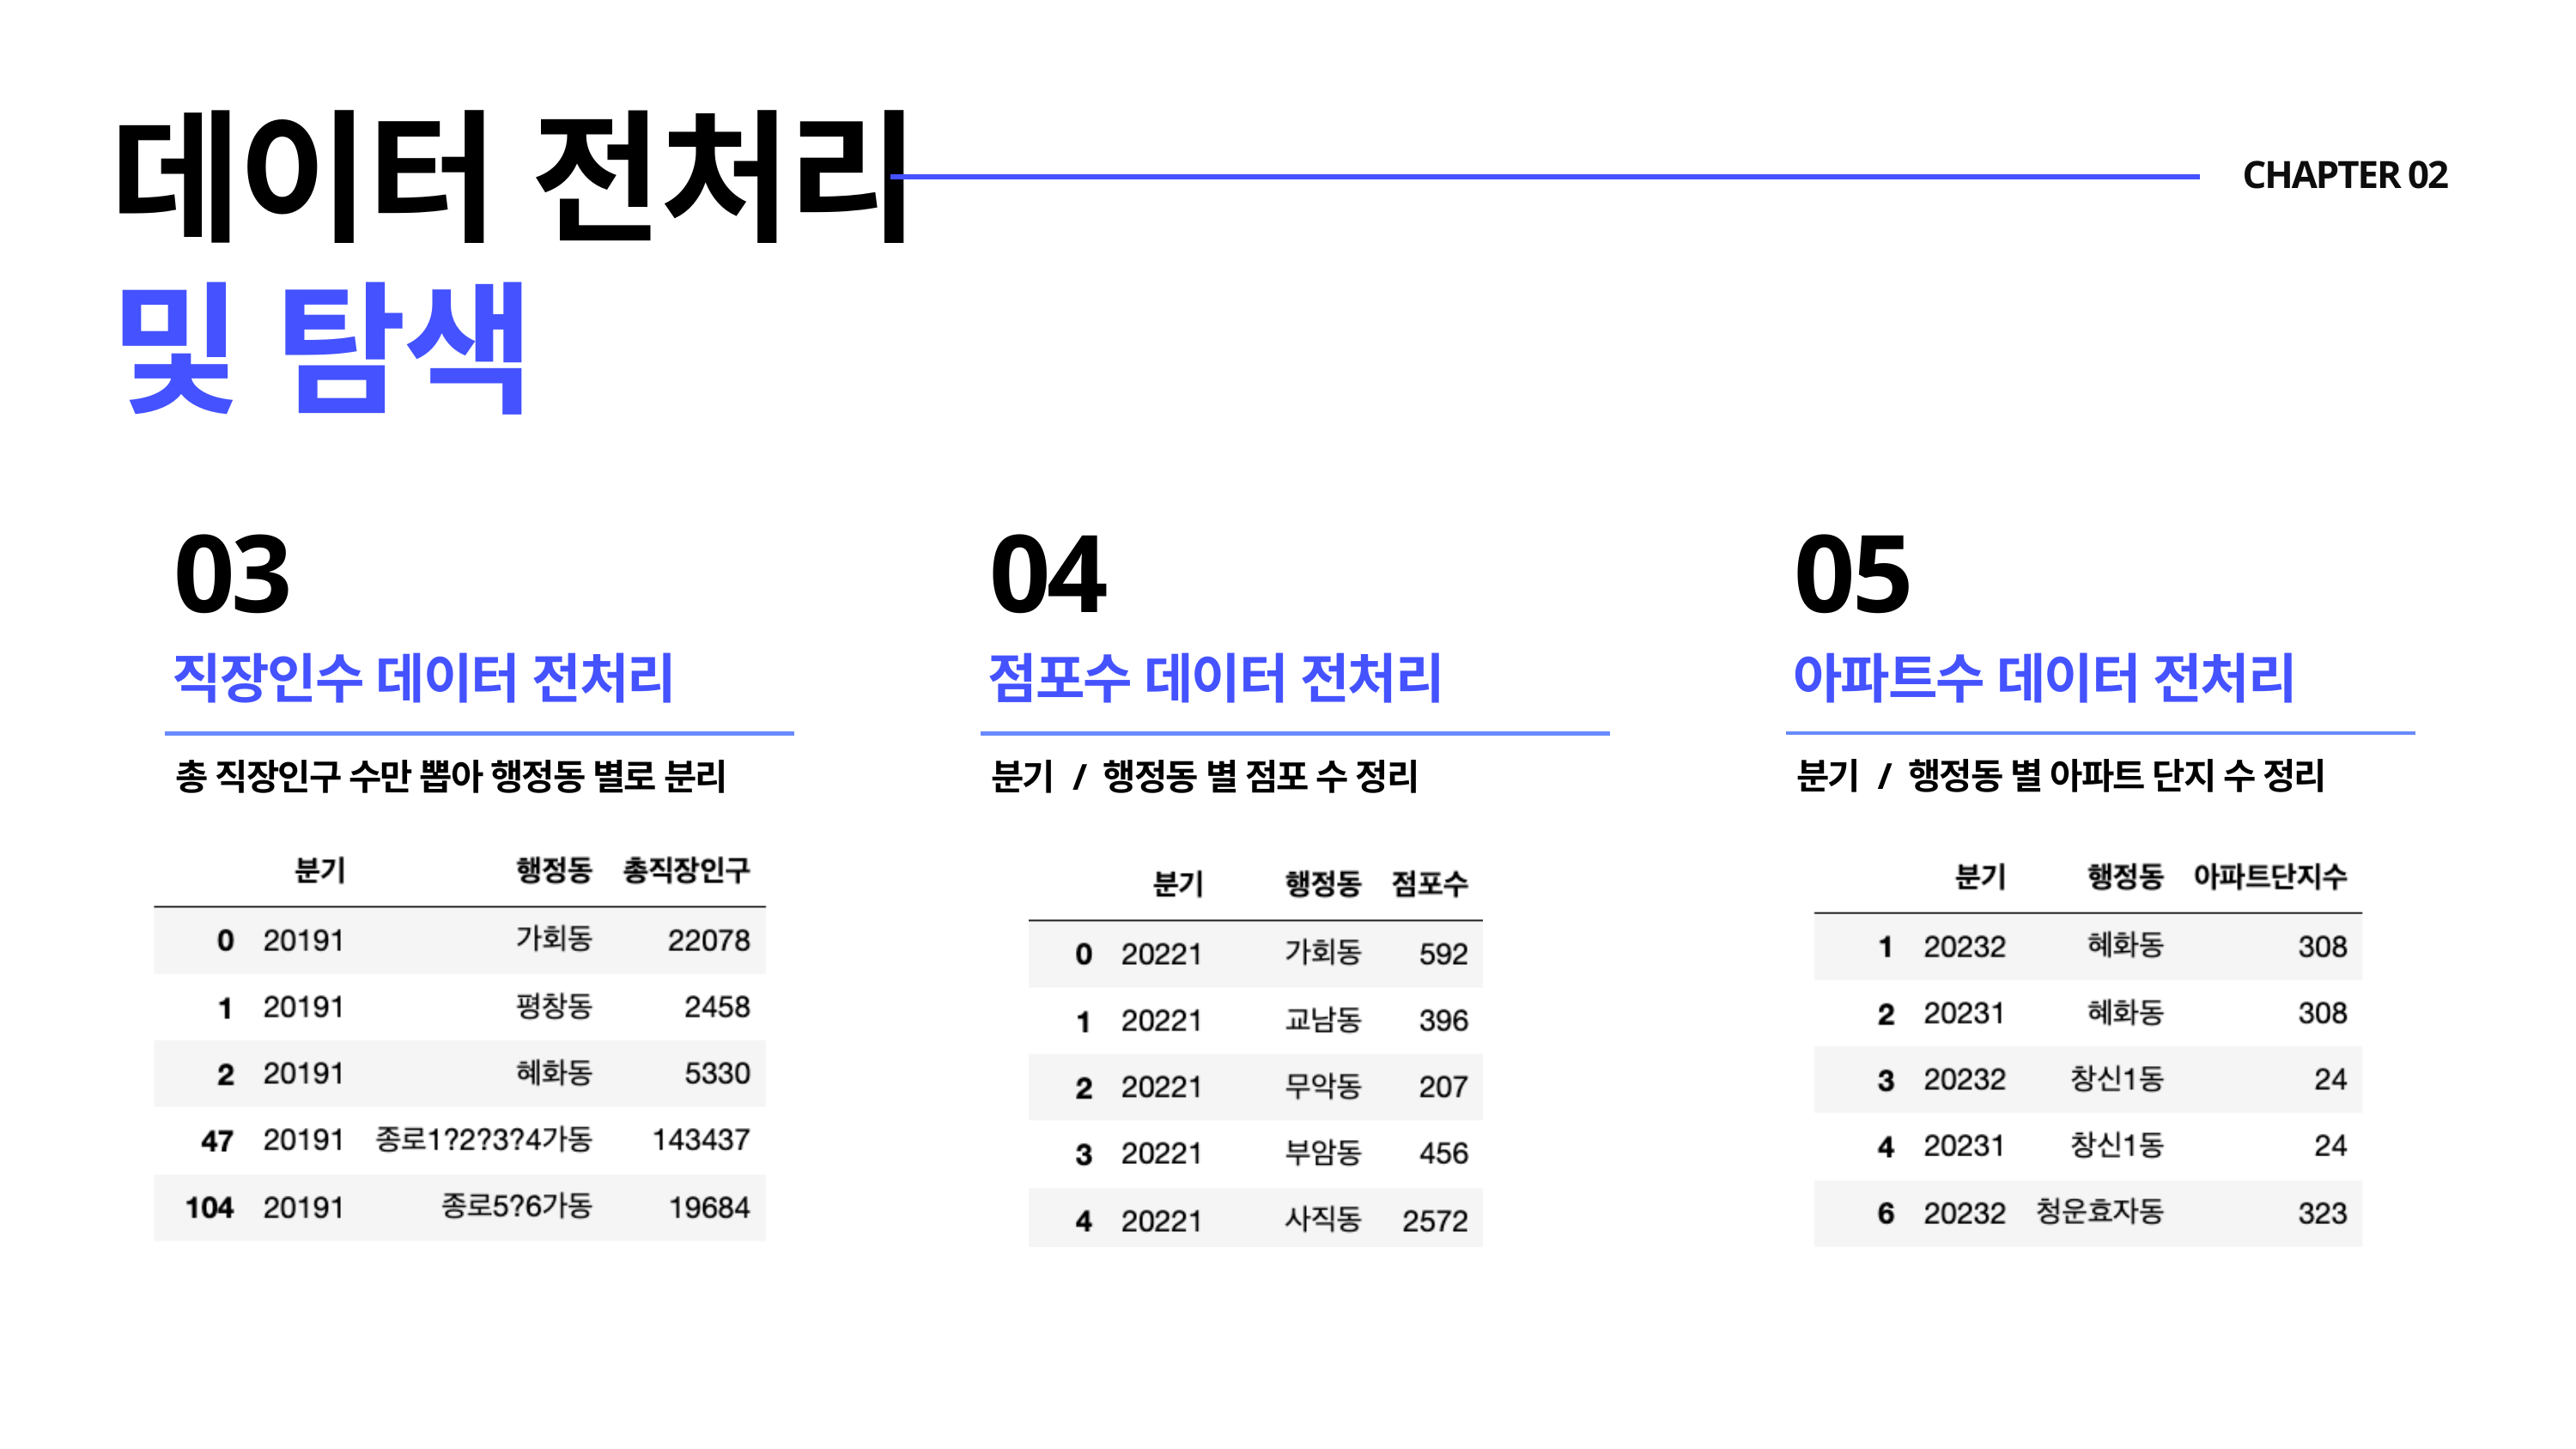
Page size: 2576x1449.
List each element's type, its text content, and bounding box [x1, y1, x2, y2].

text_box 총 직장인구 수만 뽑아 행정동 별로 분리 [162, 747, 816, 803]
text_box 05 [1782, 498, 2340, 640]
text_box 직장인수 데이터 전처리 [160, 638, 789, 716]
picture [144, 820, 777, 1243]
text_box 03 [161, 499, 720, 640]
text_box CHAPTER 02 [2136, 144, 2556, 203]
text_box 점포수 데이터 전처리 [975, 638, 1605, 716]
text_box 분기 / 행정동 별 아파트 단지 수 정리 [1783, 747, 2401, 803]
text_box 데이터 전처리 및 탐색 [97, 81, 1058, 438]
text_box 분기 / 행정동 별 점포 수 정리 [978, 747, 1596, 803]
text_box 아파트수 데이터 전처리 [1780, 638, 2410, 715]
text_box 04 [976, 499, 1535, 640]
picture [1802, 838, 2398, 1261]
picture [1029, 864, 1483, 1247]
